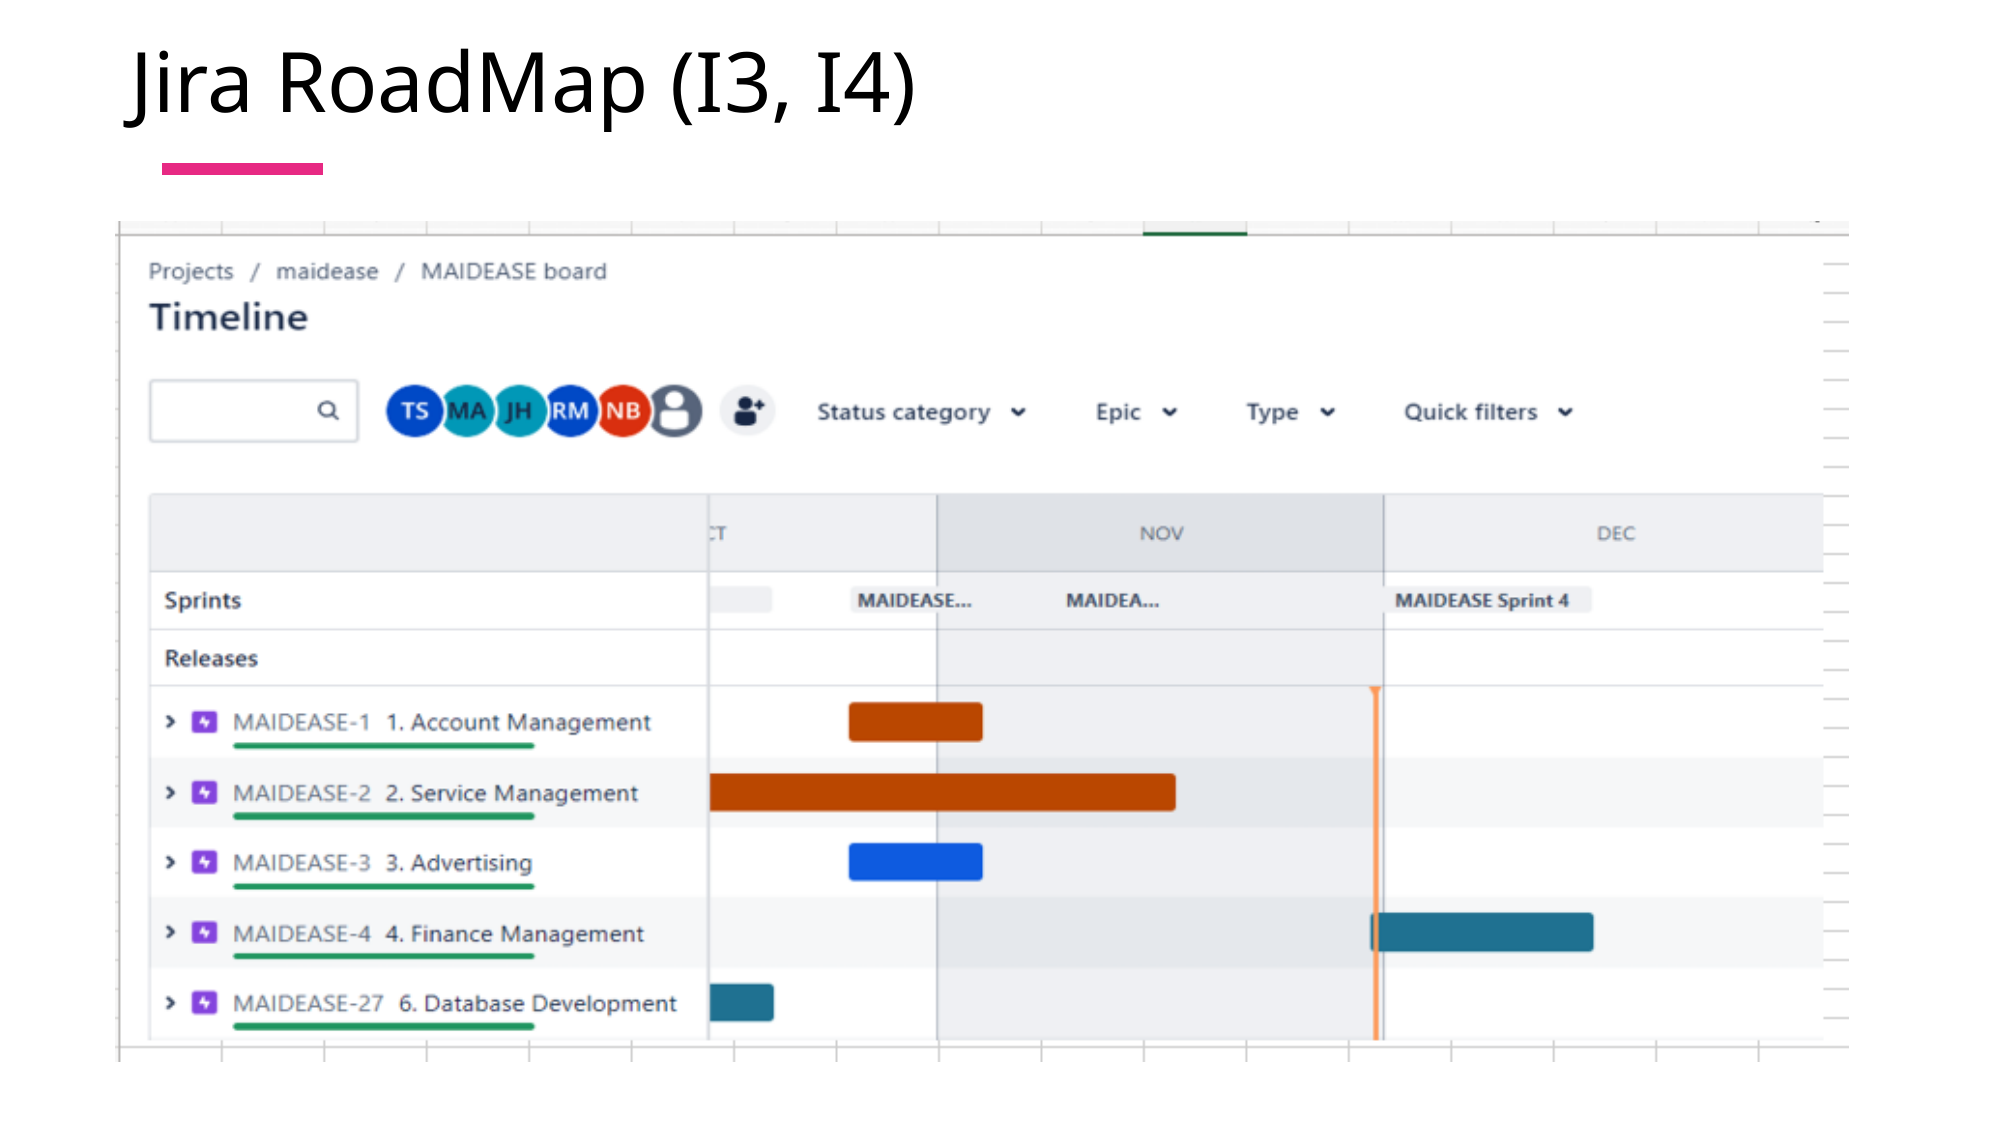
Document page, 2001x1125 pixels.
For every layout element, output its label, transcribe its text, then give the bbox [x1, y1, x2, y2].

title Jira RoadMap (I3, I4) [115, 21, 1816, 157]
picture [115, 221, 1849, 1062]
